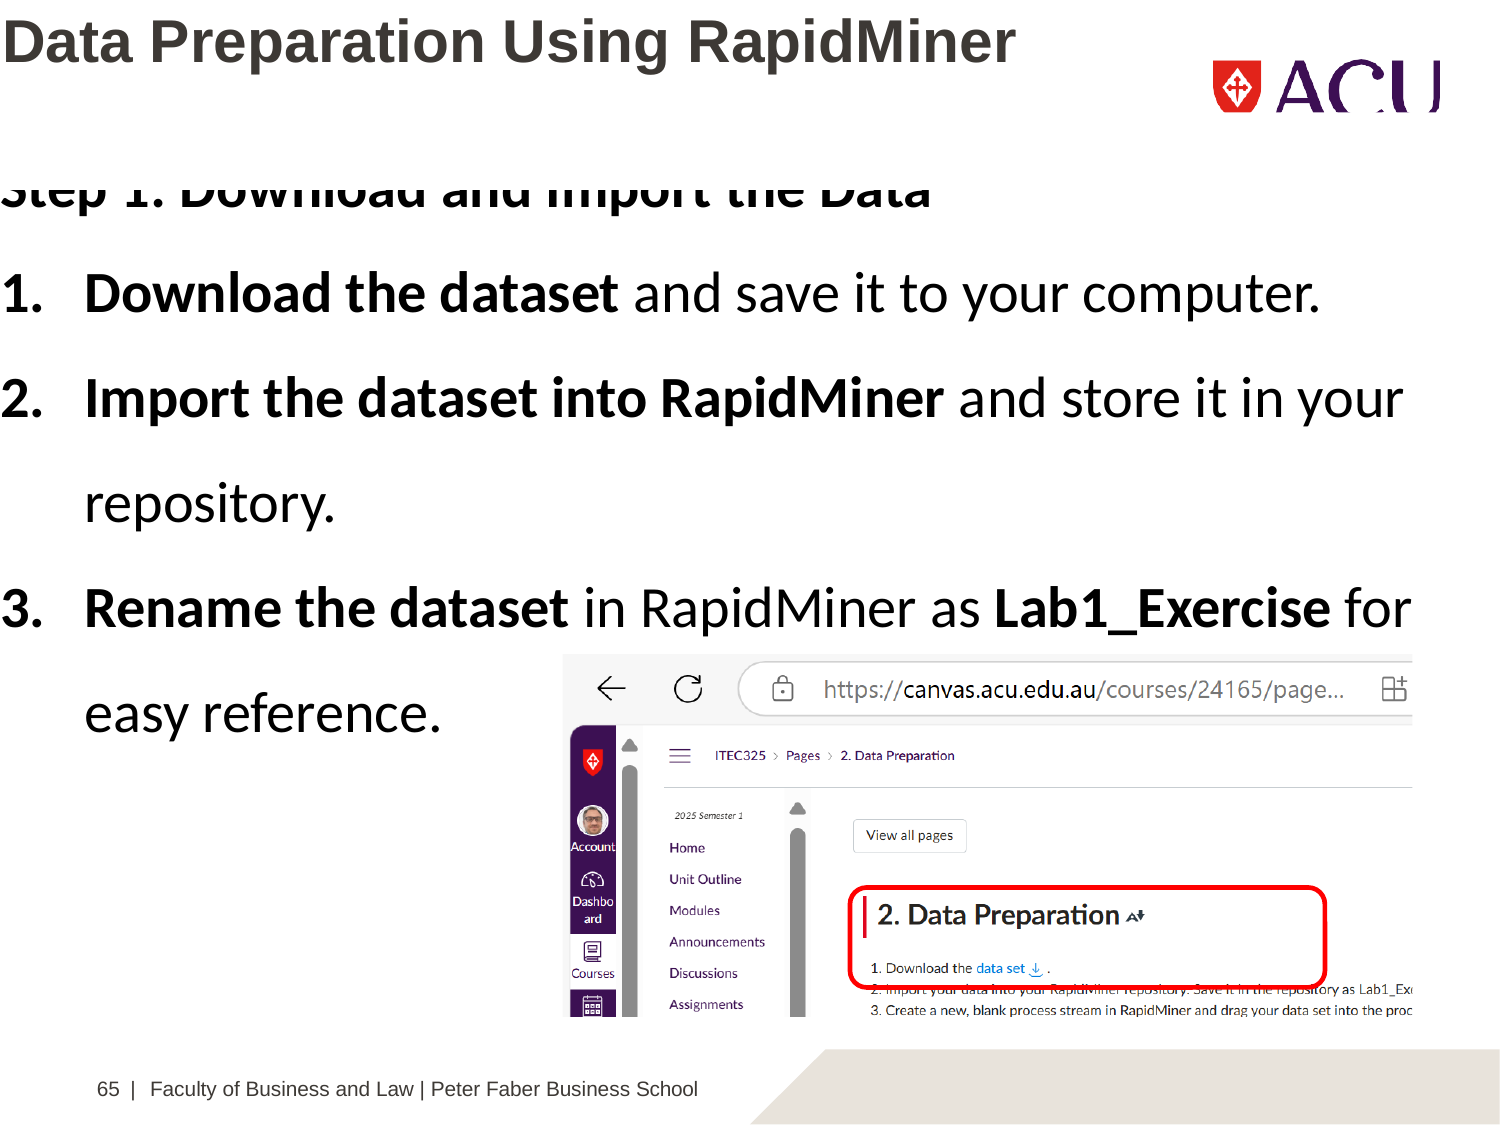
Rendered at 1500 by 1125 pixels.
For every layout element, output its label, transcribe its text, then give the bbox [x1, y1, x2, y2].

picture [562, 654, 1413, 1018]
slide_number 65 | Faculty of Business and Law | Peter Faber Business School [90, 1075, 703, 1125]
picture [1213, 59, 1440, 112]
title Data Preparation Using RapidMiner [0, 0, 1163, 190]
text_box Step 1: Download and Import the Data Download the dataset and save it to your computer. Import the dataset into RapidMiner and store it in your repository. Rename the dataset in RapidMiner as Lab1_Exercise for easy reference. [0, 112, 1500, 744]
